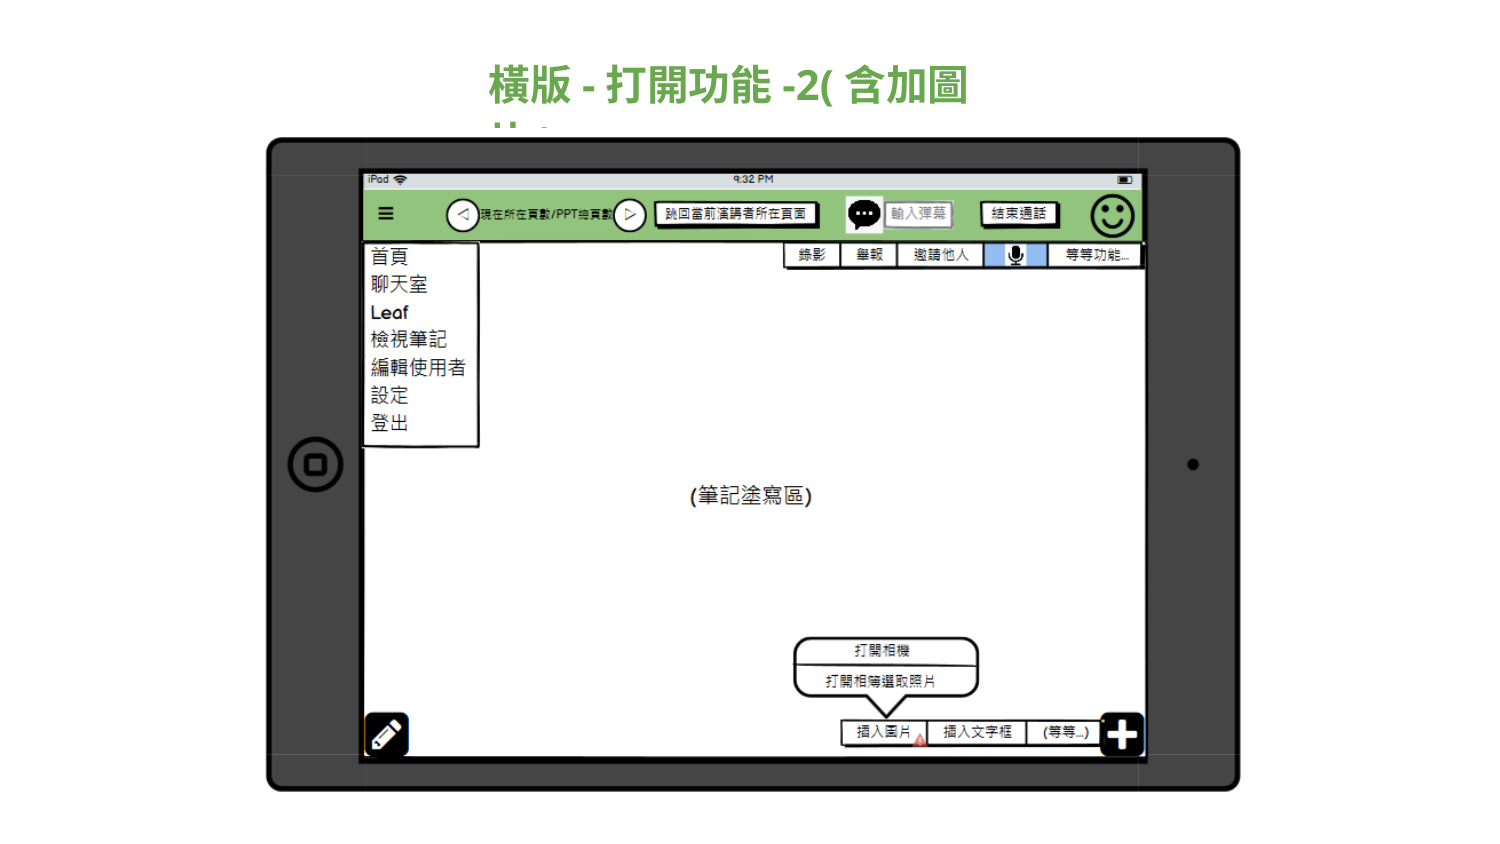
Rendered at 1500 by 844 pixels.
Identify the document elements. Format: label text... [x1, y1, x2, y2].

picture [259, 128, 1241, 794]
list 橫版-打開功能-2(含加圖片) [473, 36, 1027, 126]
